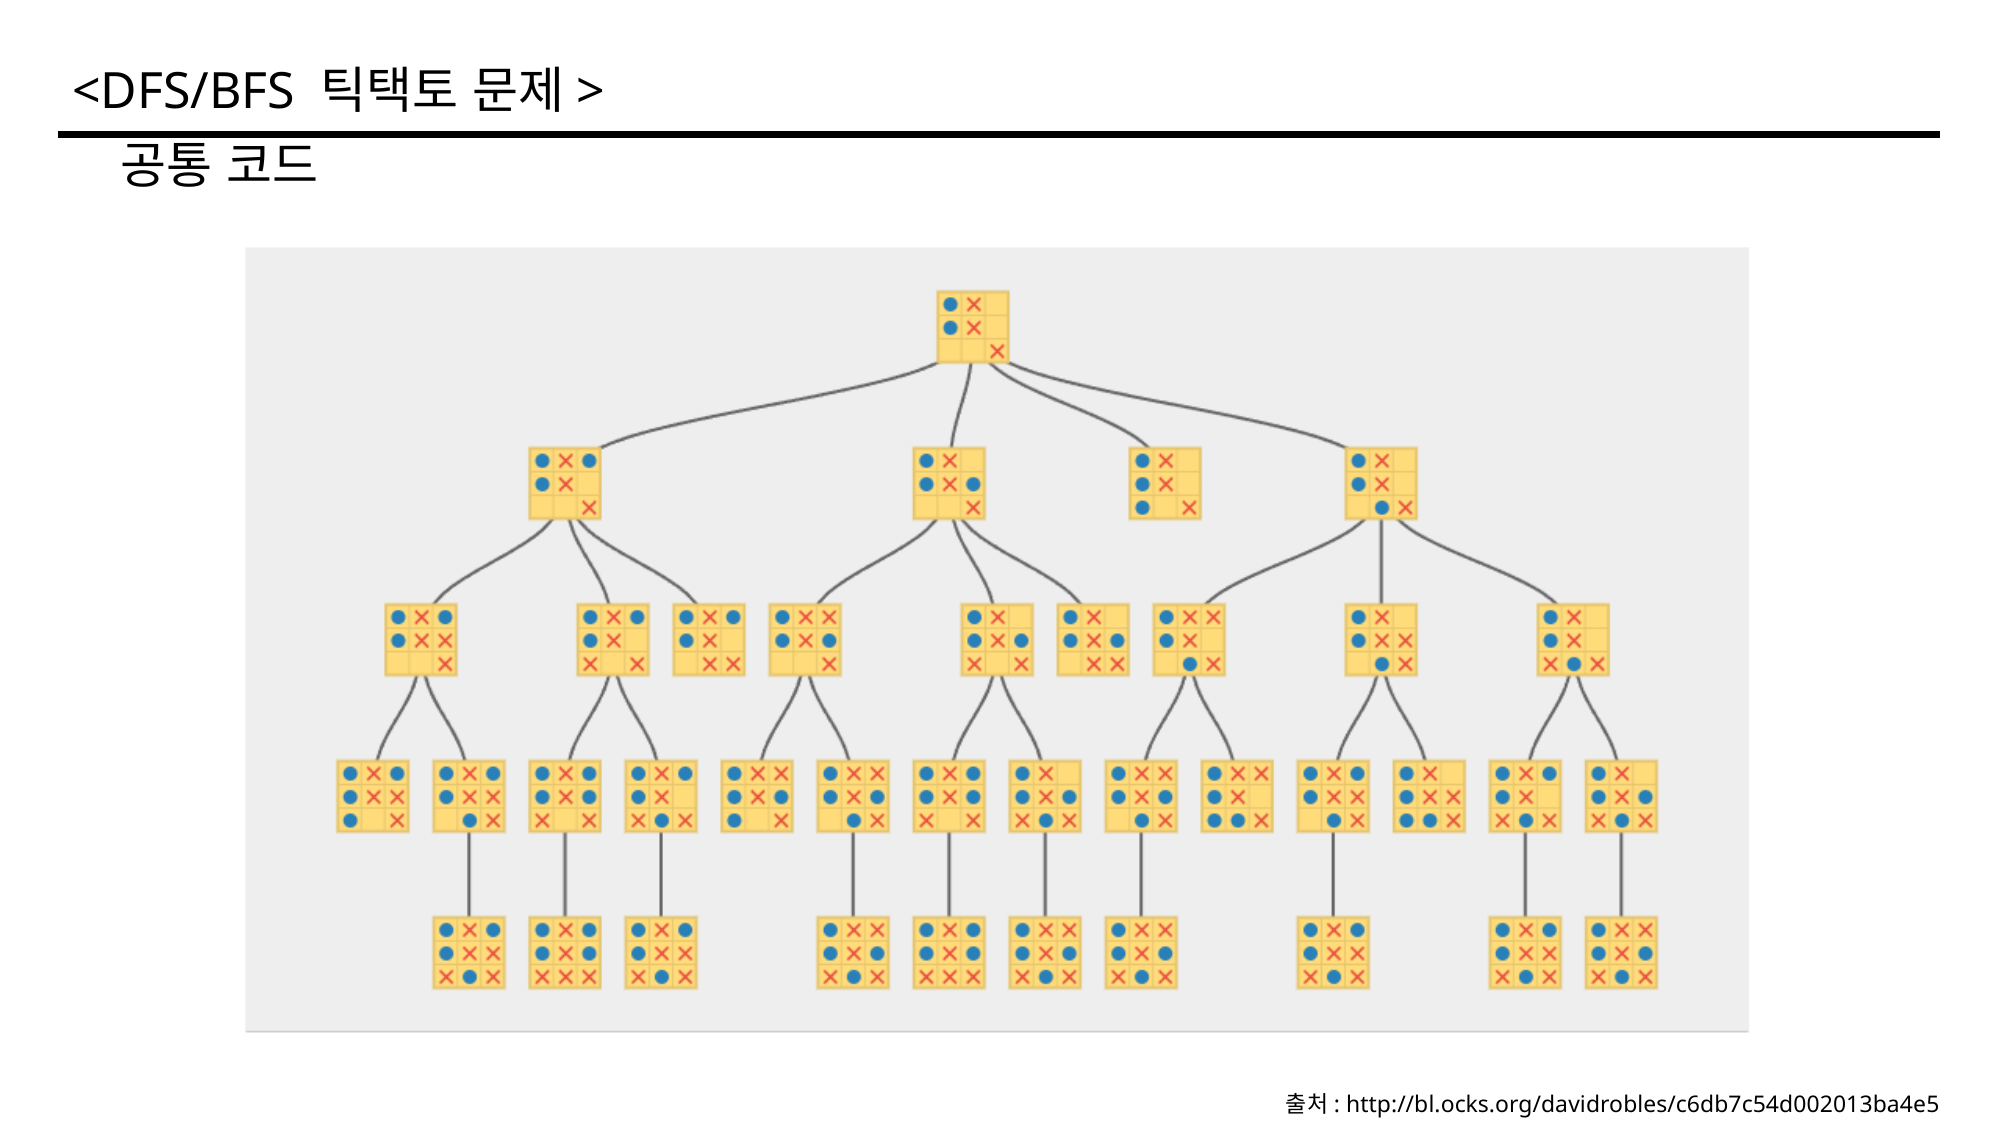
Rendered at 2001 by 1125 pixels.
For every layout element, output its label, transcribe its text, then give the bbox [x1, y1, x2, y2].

text_box 공통 코드 [105, 135, 739, 202]
text_box <DFS/BFS 틱택토 문제> [0, 50, 677, 126]
text_box 공통 코드 [105, 126, 739, 134]
picture [244, 246, 1754, 1039]
text_box 출처: http://bl.ocks.org/davidrobles/c6db7c54d002013ba4e5 [1271, 1082, 2000, 1125]
